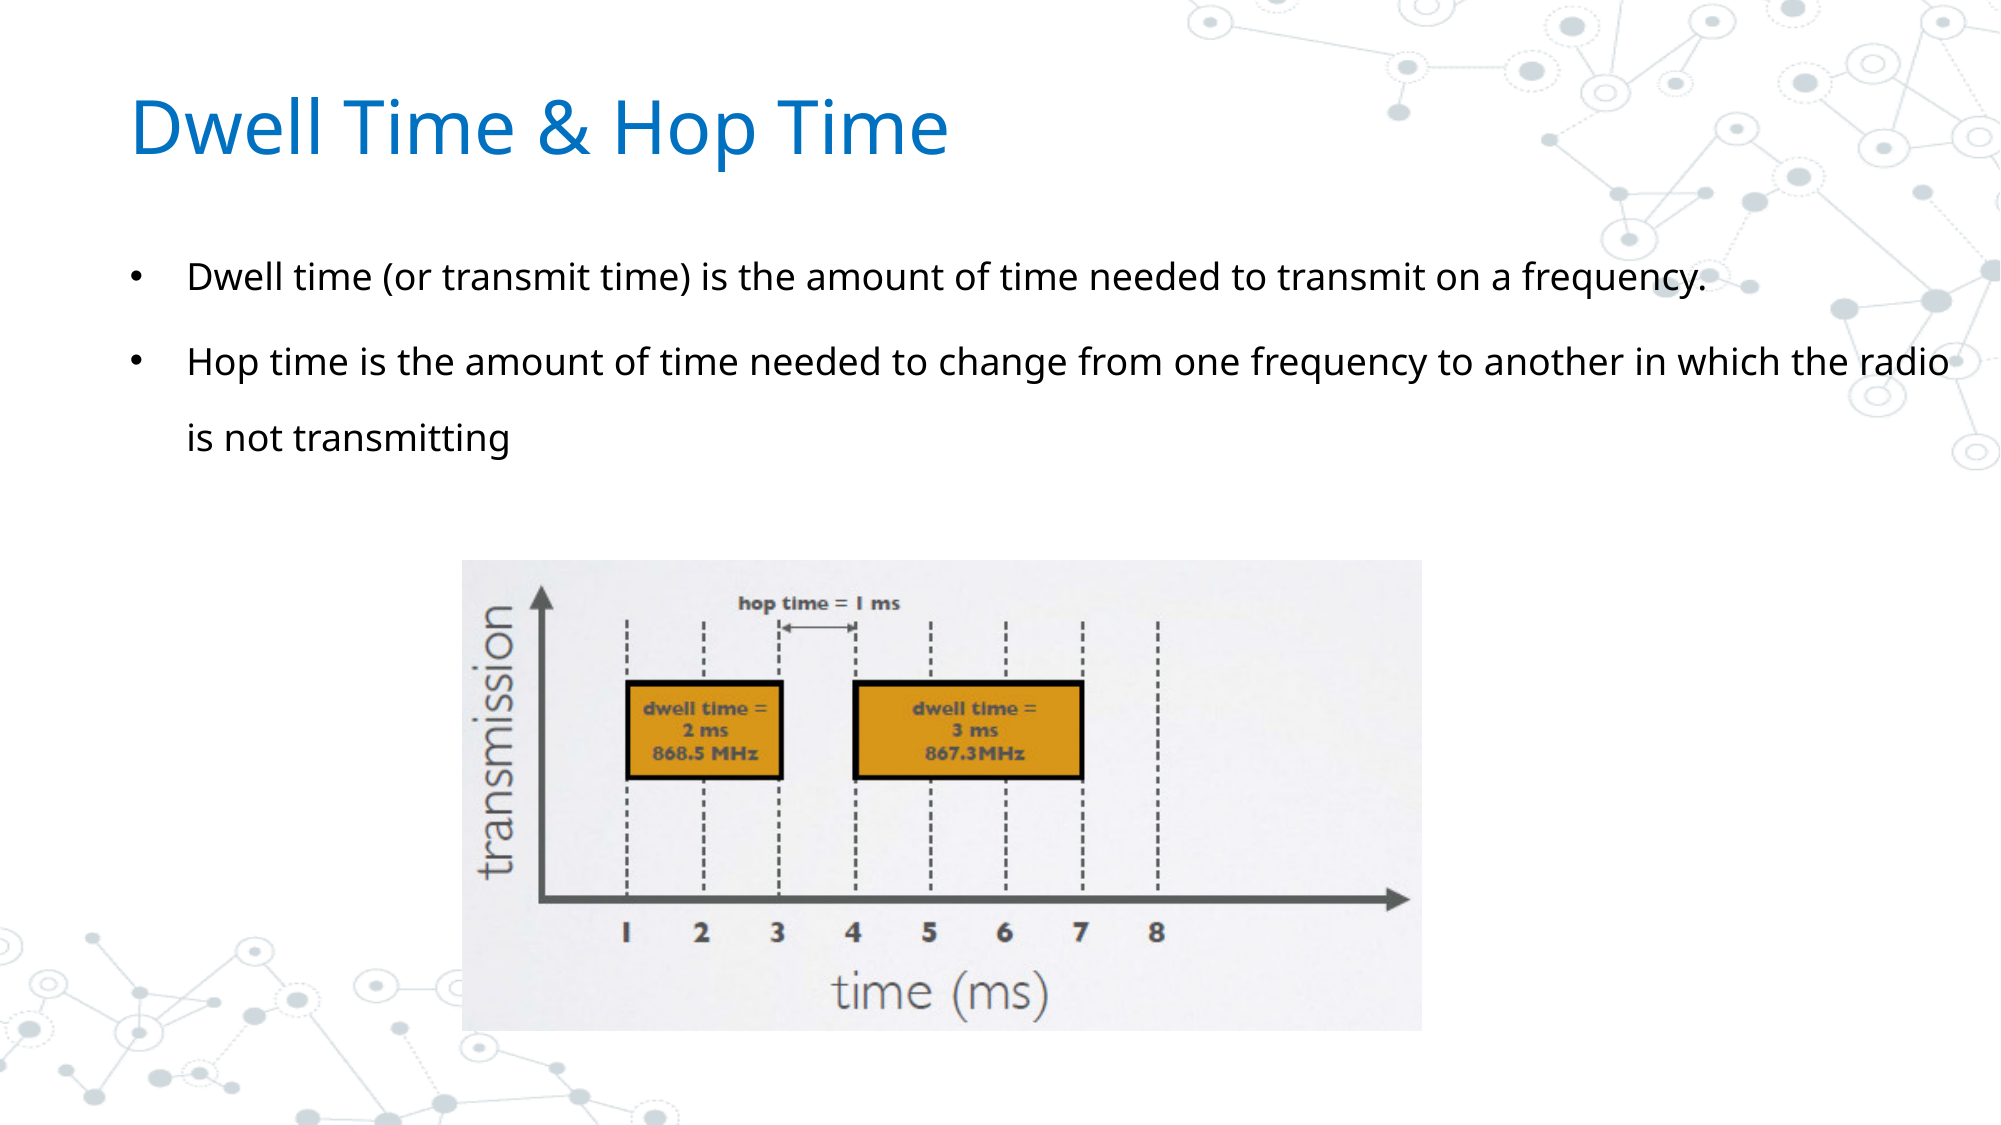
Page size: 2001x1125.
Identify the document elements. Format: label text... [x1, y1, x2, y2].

list Dwell time (or transmit time) is the amount of time needed to transmit on a frequency. Hop time is the amount of time needed to change from one frequency to another in which the radio is not transmitting [114, 213, 1968, 561]
title Dwell Time & Hop Time [114, 61, 2000, 187]
picture [0, 0, 2001, 1125]
